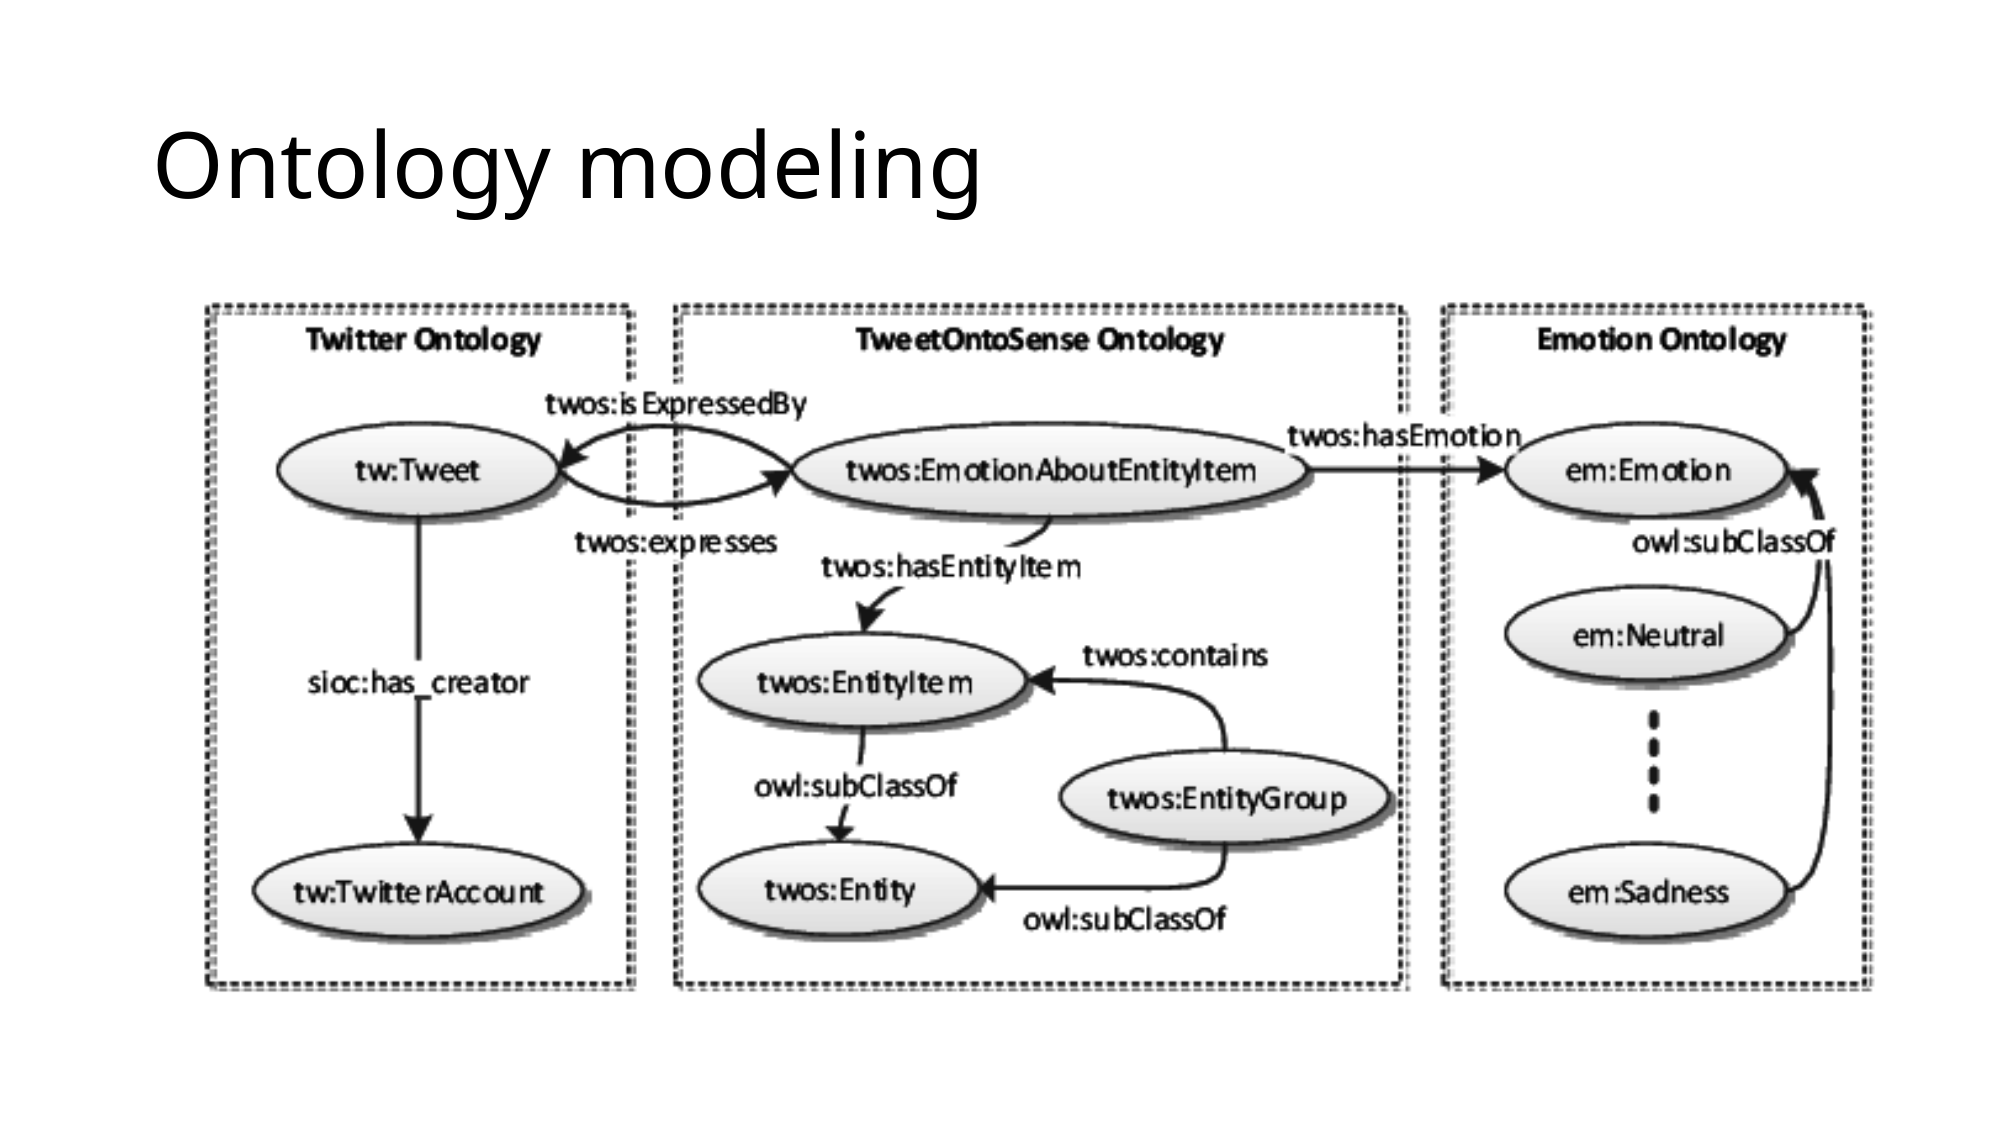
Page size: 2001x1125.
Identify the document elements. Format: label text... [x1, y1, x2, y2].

picture [203, 301, 1907, 997]
title Ontology modeling [137, 59, 1863, 278]
